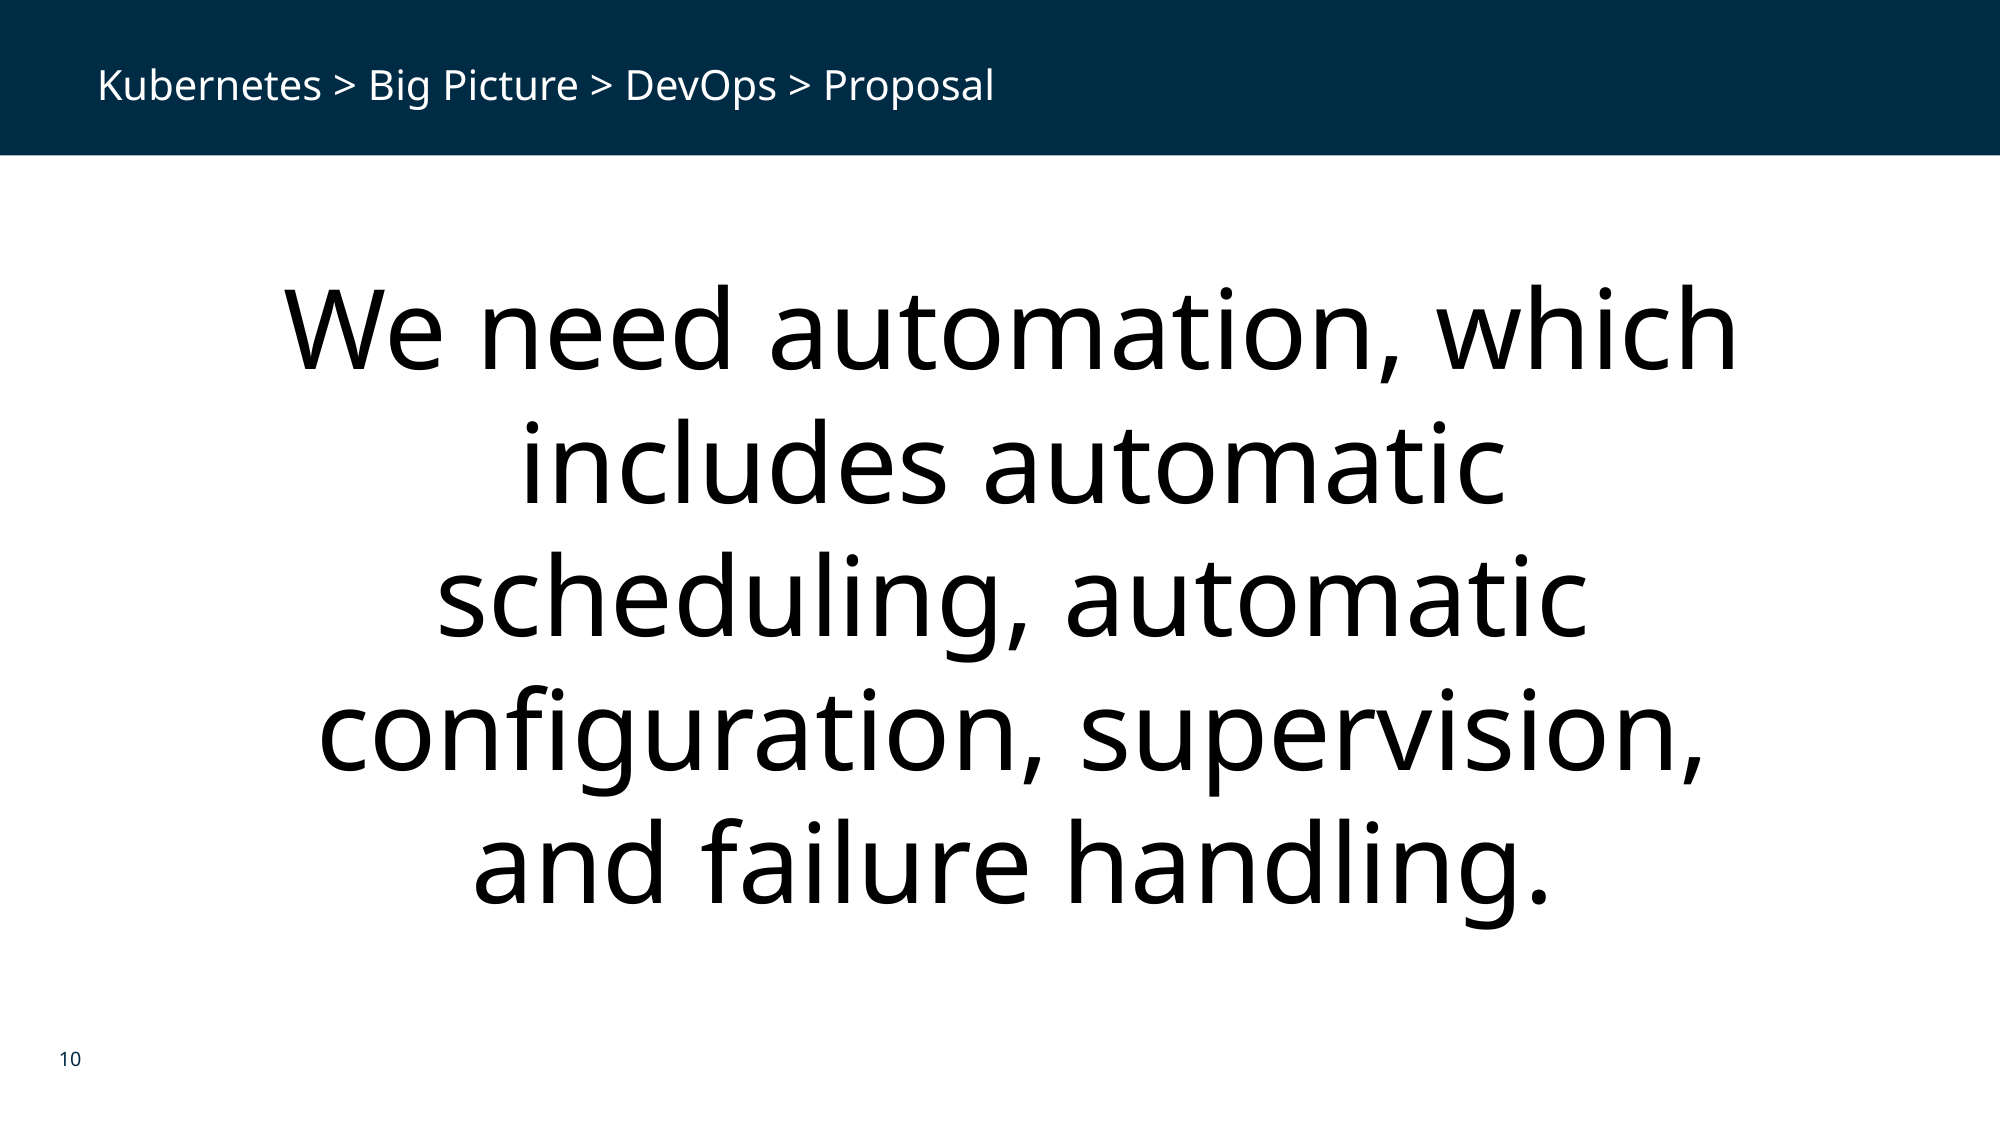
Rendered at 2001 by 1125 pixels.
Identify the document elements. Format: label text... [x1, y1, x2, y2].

text_box We need automation, which includes automatic scheduling, automatic configuration, supervision, and failure handling. [254, 258, 1774, 926]
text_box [0, 0, 2000, 156]
